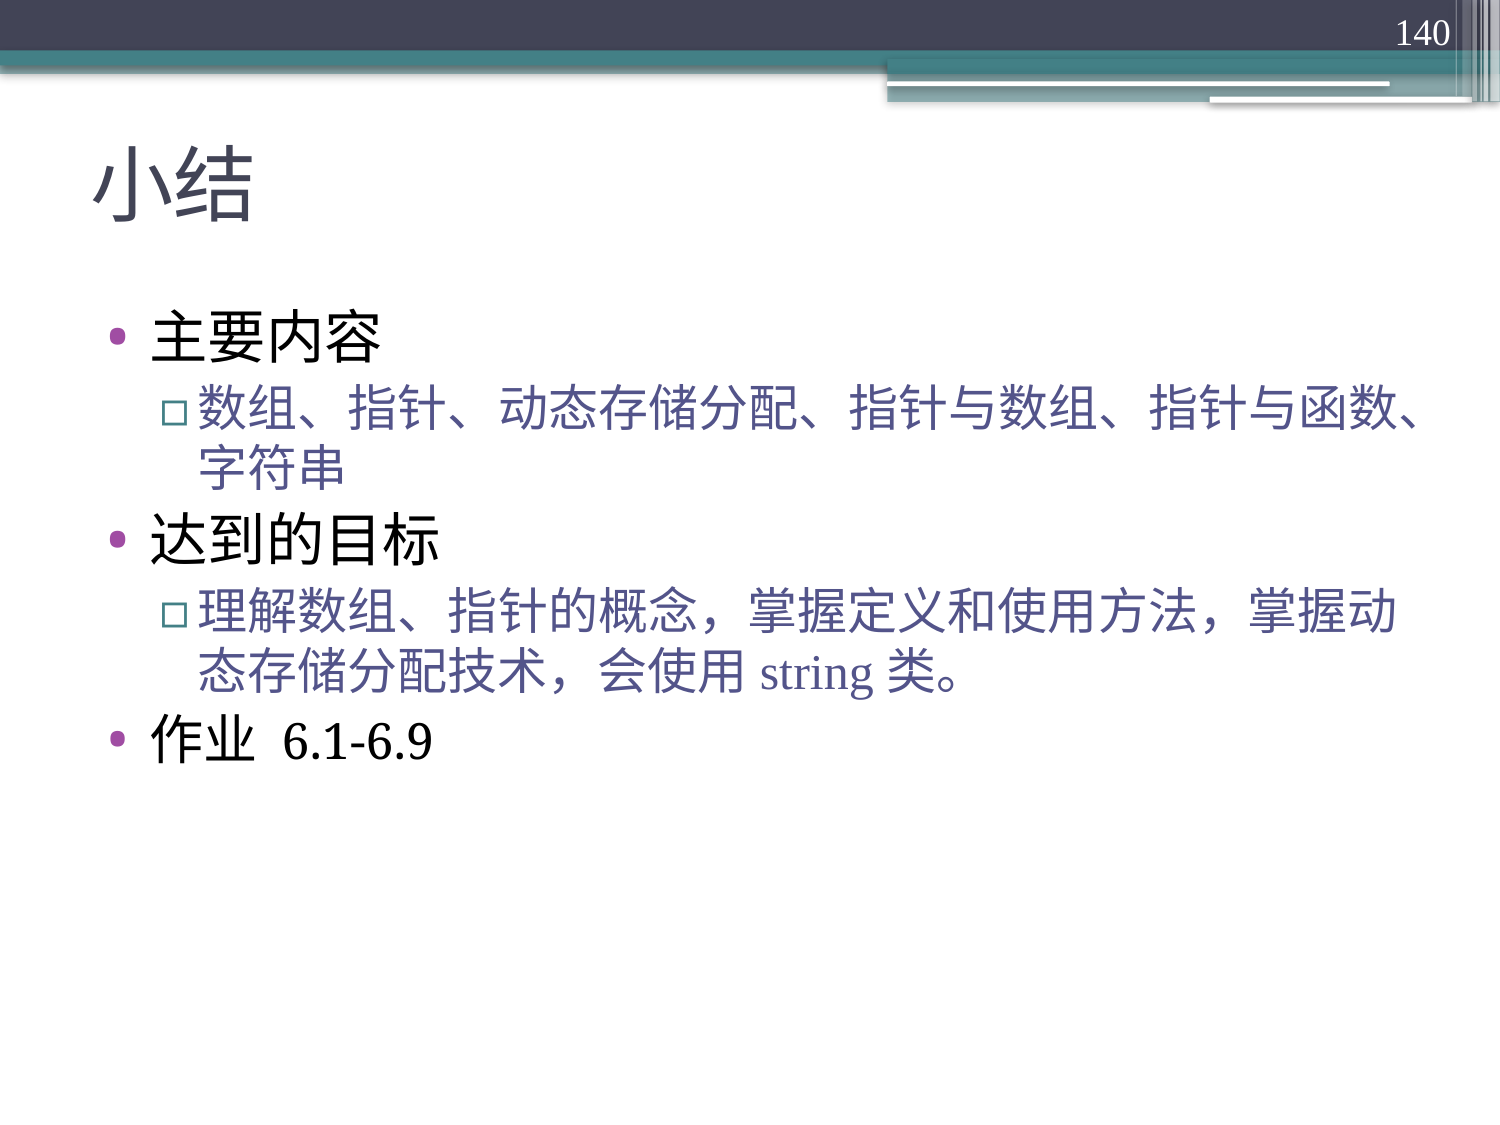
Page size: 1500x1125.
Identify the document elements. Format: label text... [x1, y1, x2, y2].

slide_number 140 [1340, 0, 1466, 61]
title 小结 [75, 94, 1425, 270]
list 主要内容 数组、指针、动态存储分配、指针与数组、指针与函数、字符串 达到的目标 理解数组、指针的概念，掌握定义和使用方法，掌握动态存储分配技术，会使用string类。 作业 6.1-6.9 [75, 292, 1425, 1079]
